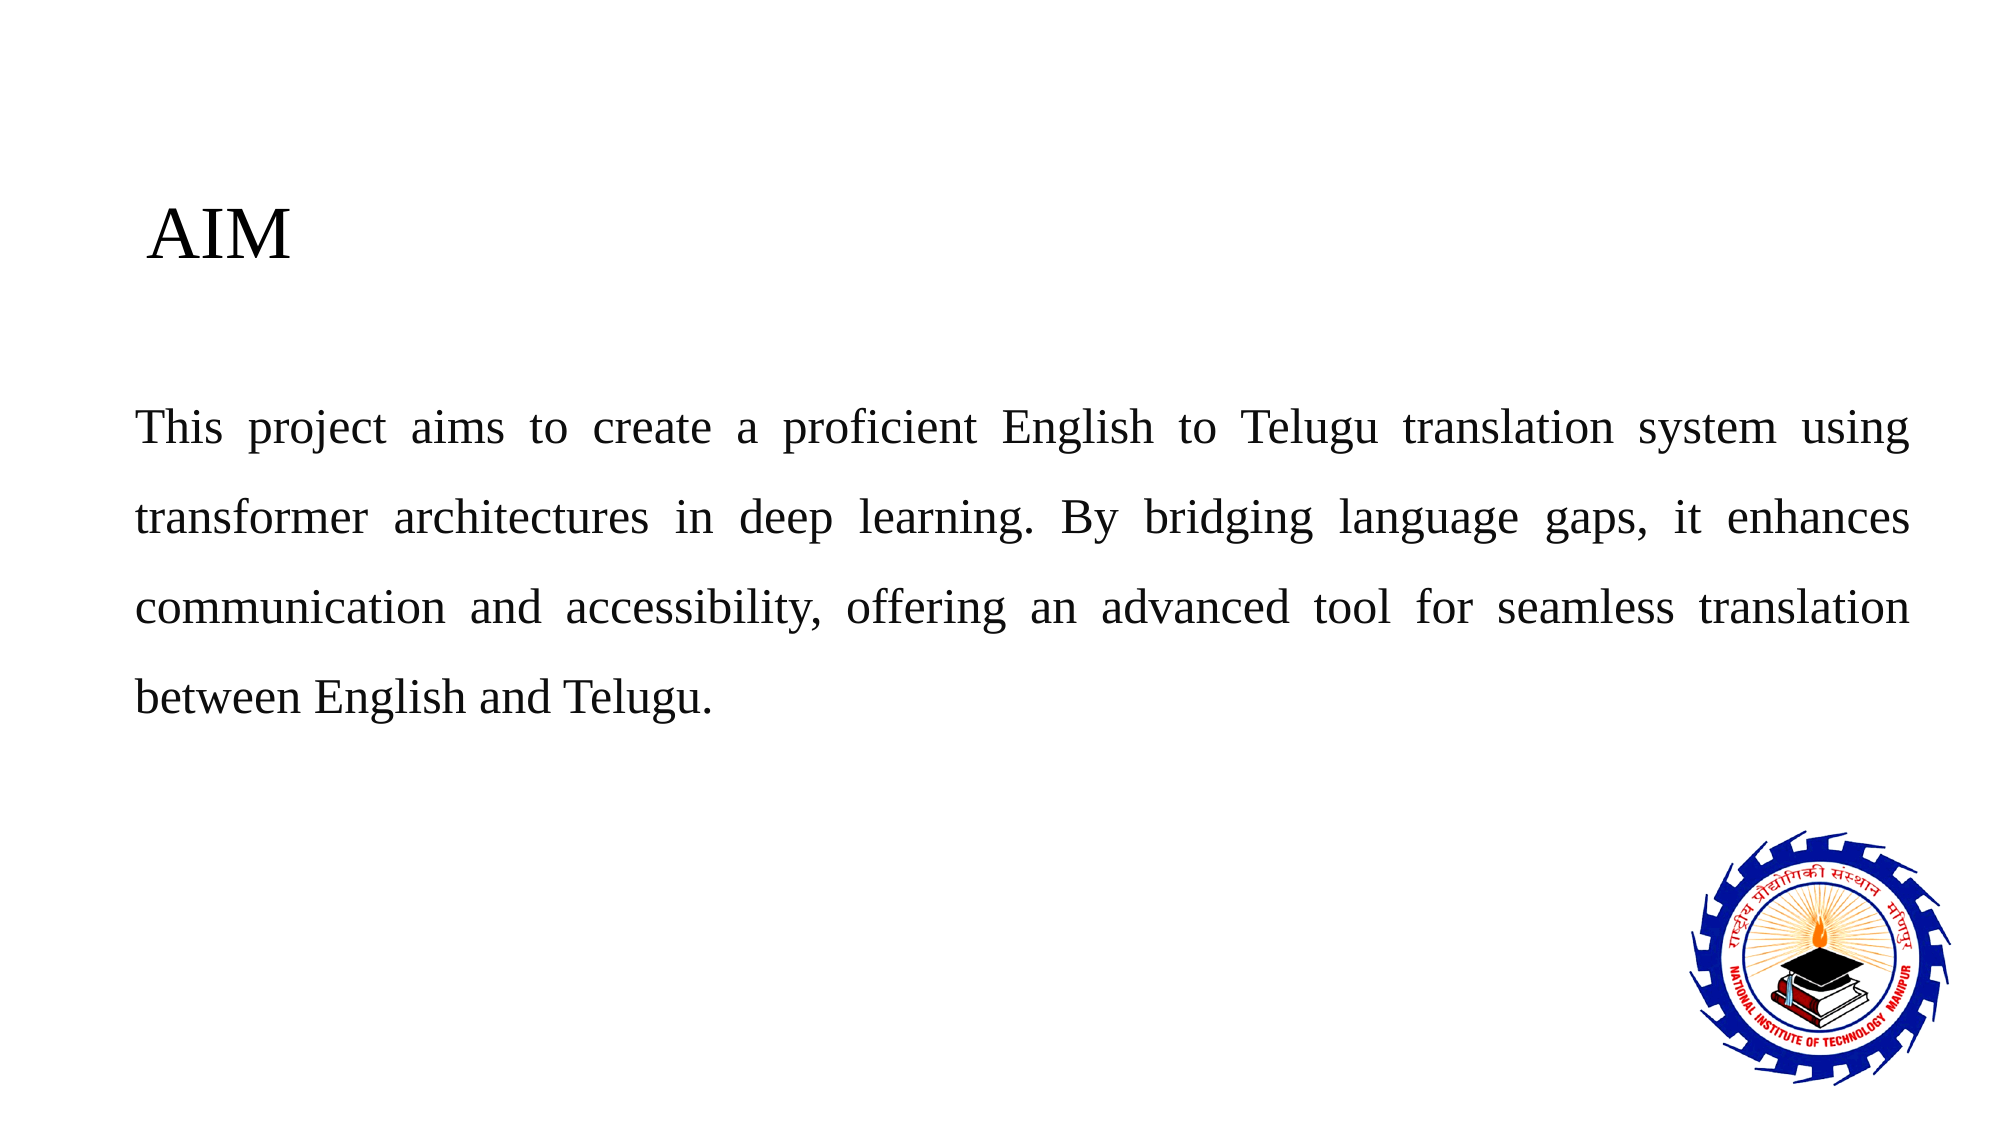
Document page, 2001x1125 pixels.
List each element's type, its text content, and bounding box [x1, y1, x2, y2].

picture [1685, 822, 1954, 1092]
text_box AIM [131, 176, 637, 282]
text_box This project aims to create a proficient English to Telugu translation system using transformer architectures in deep learning. By bridging language gaps, it enhances communication and accessibility, offering an advanced tool for seamless translation between English and Telugu. [120, 356, 1927, 732]
